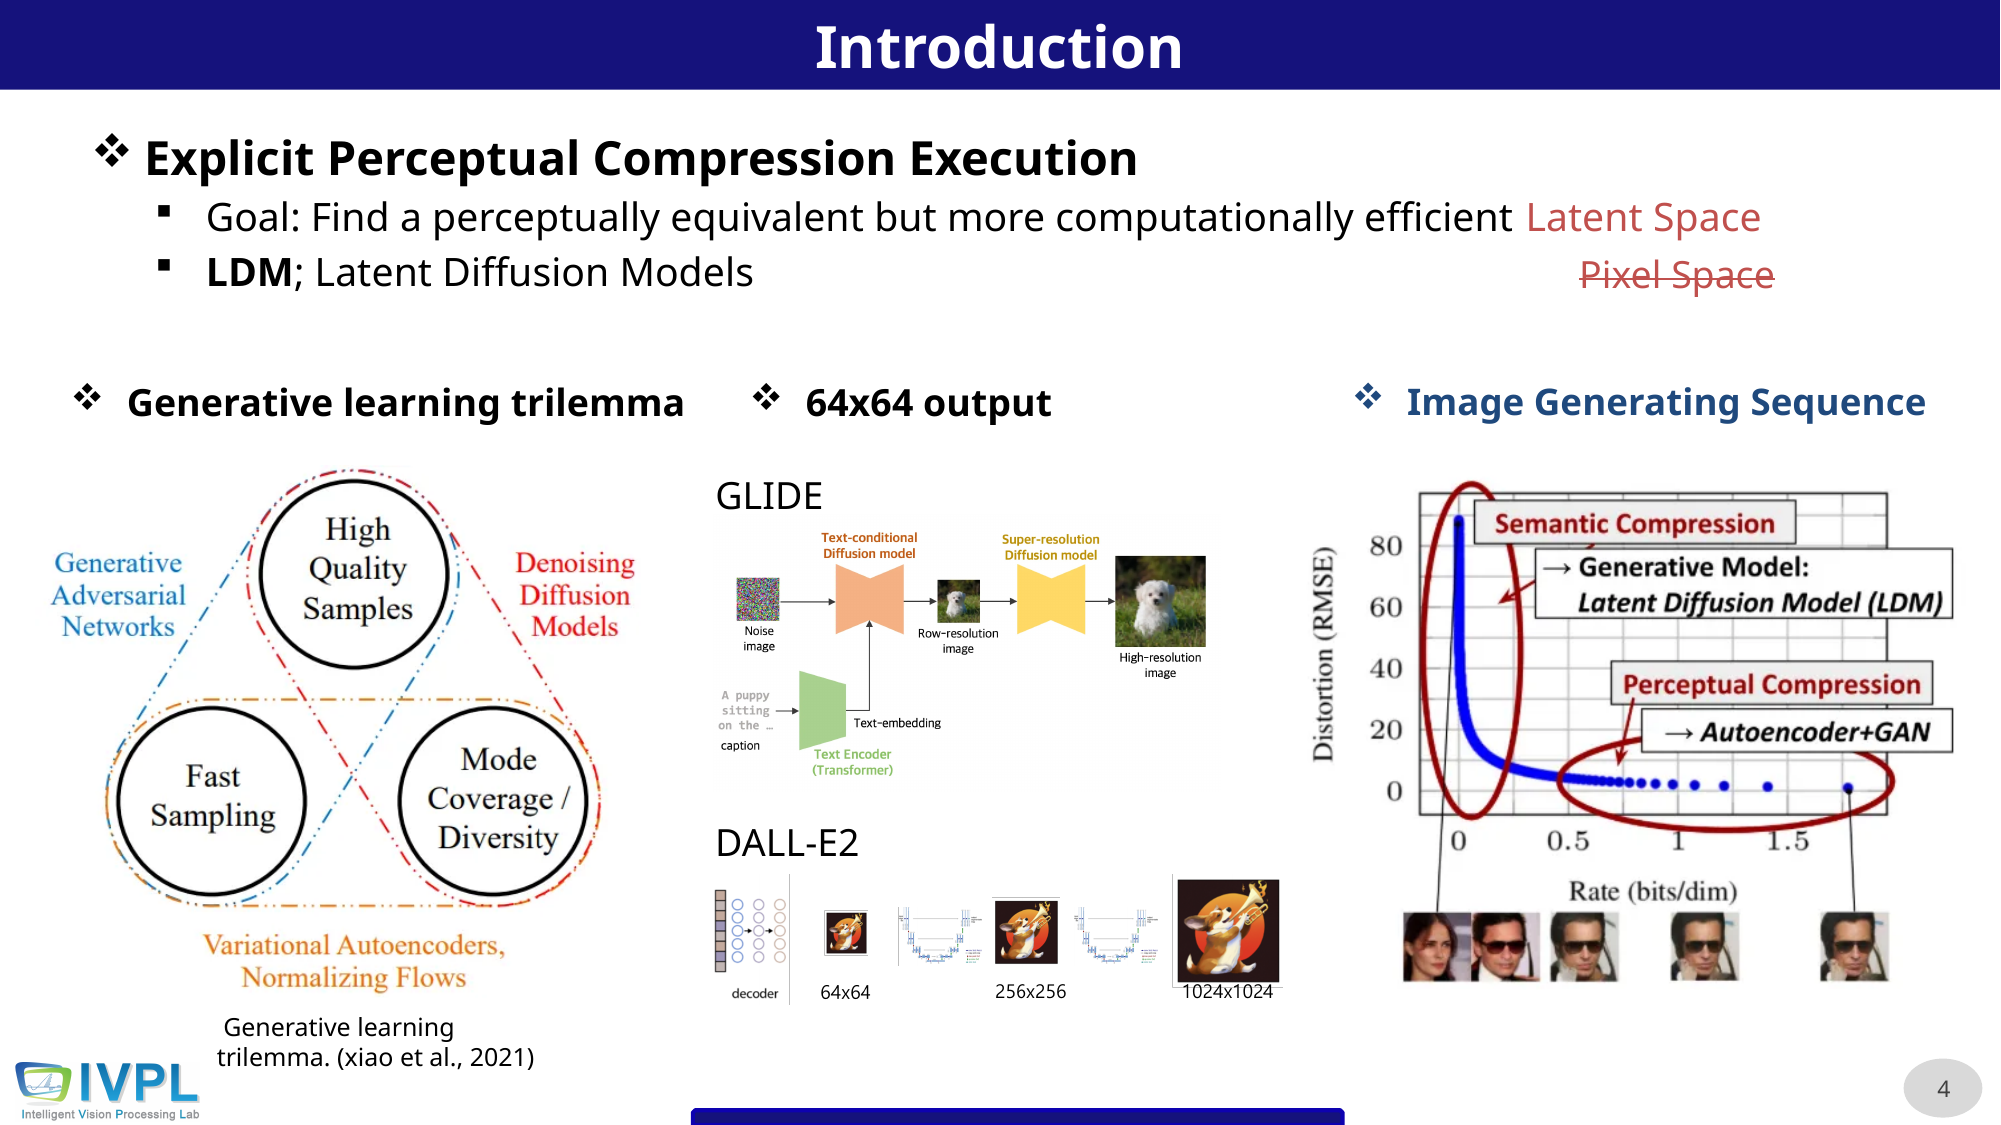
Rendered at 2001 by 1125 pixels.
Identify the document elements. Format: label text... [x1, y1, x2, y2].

picture [1288, 457, 1966, 991]
text_box Pixel Space [1564, 244, 1830, 304]
text_box 64x64 output [734, 371, 1145, 432]
text_box DALL-E2 [700, 812, 902, 872]
text_box GLIDE [733, 464, 890, 512]
list Introduction [66, 0, 1934, 90]
text_box Generative learning trilemma [55, 371, 733, 555]
text_box Explicit Perceptual Compression Execution Goal: Find a perceptually equivalent but more computationally efficient Latent Space LDM; Latent Diffusion Models [76, 120, 1859, 304]
text_box Image Generating Sequence [1336, 371, 1945, 432]
picture [35, 465, 641, 999]
picture [713, 513, 1222, 793]
picture [15, 1062, 200, 1122]
picture [706, 873, 1285, 1014]
text_box Generative learning trilemma. (xiao et al., 2021) [202, 1006, 587, 1079]
